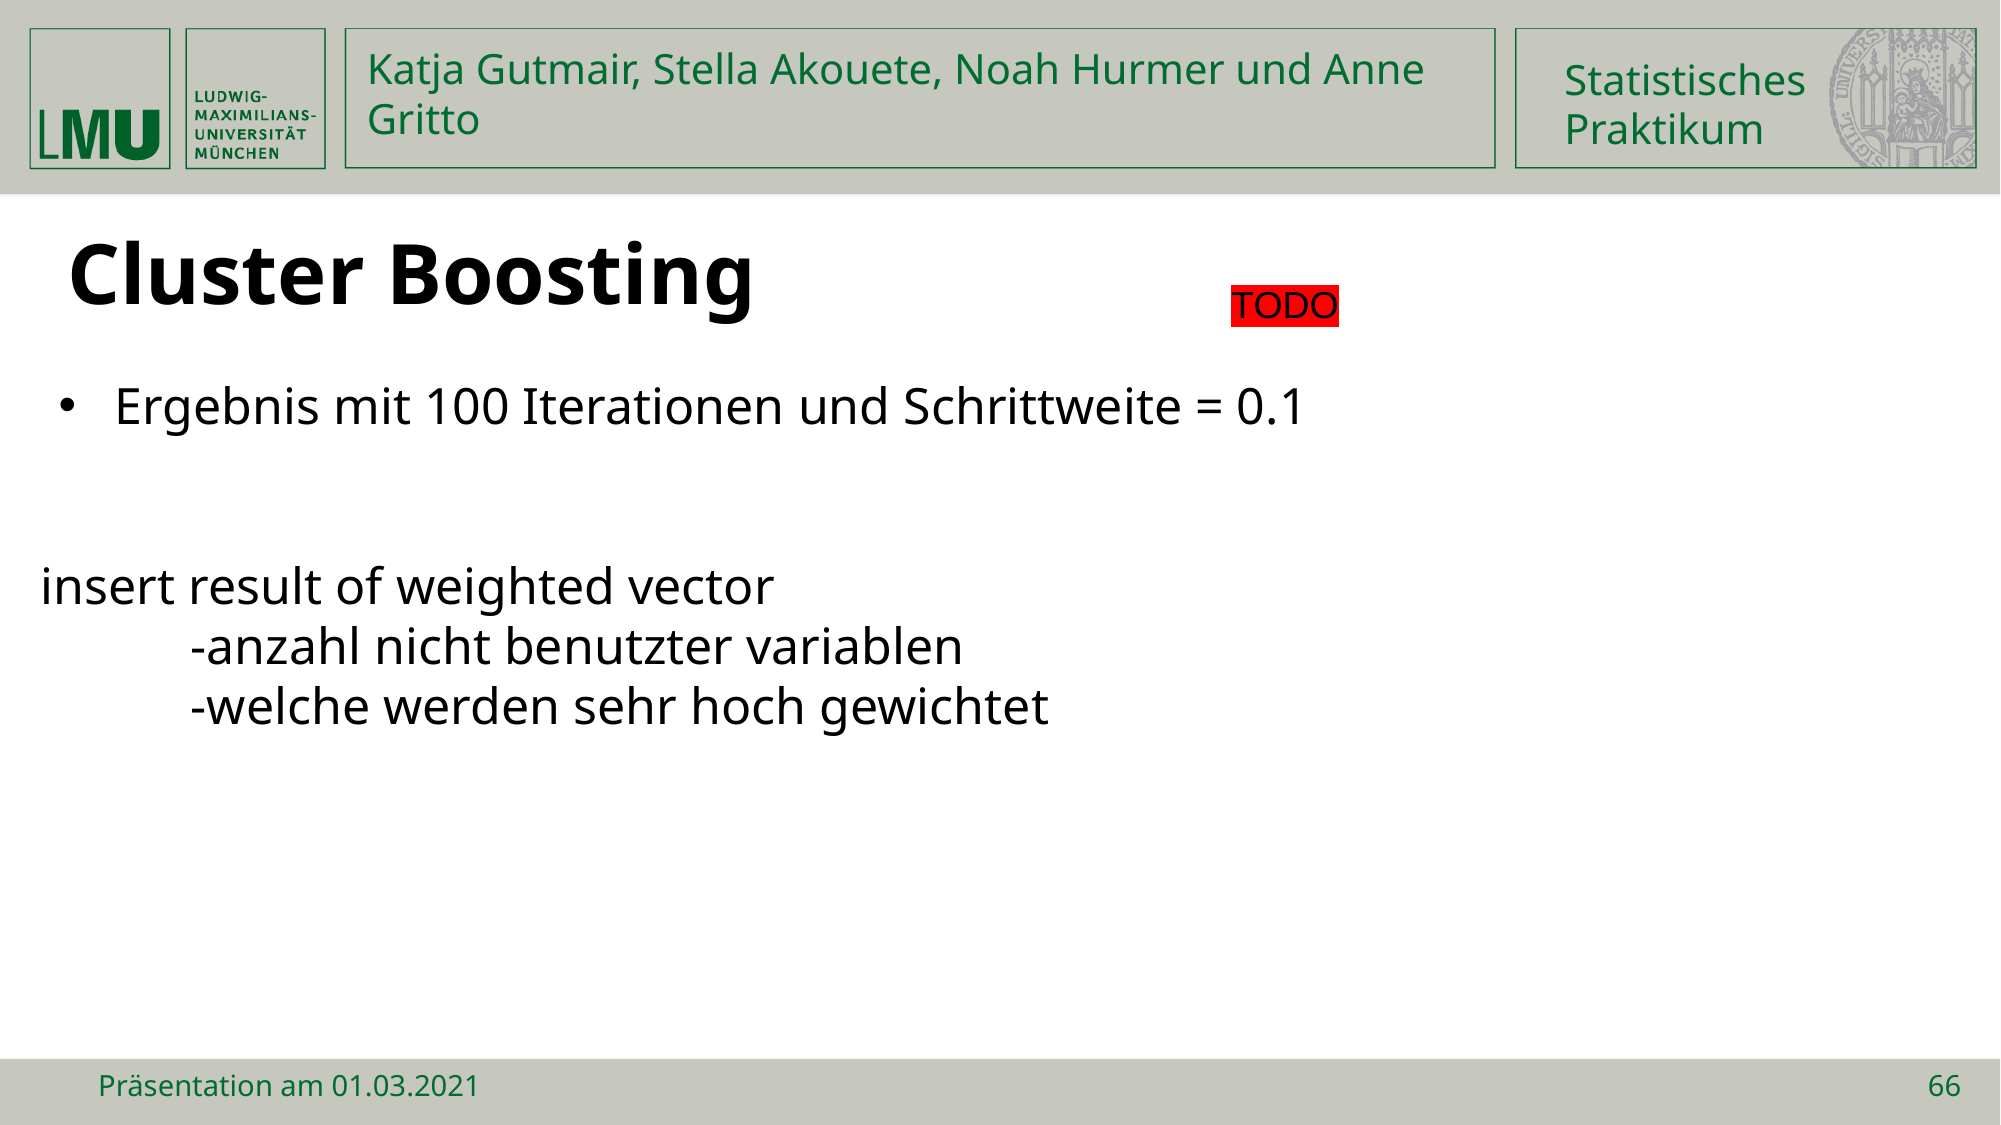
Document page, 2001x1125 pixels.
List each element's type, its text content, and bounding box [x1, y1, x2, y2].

text_box 66 [1803, 1059, 1977, 1108]
text_box Statistisches Praktikum [1549, 46, 1833, 161]
text_box Katja Gutmair, Stella Akouete, Noah Hurmer und Anne Gritto [352, 74, 1463, 150]
text_box Präsentation am 01.03.2021 [83, 1059, 1775, 1108]
picture [0, 0, 2001, 1125]
text_box Ergebnis mit 100 Iterationen und Schrittweite = 0.1 insert result of weighted vector -anzahl nicht benutzter variablen -welche werden sehr hoch gewichtet [25, 366, 1922, 993]
text_box TODO [1216, 266, 1588, 342]
text_box [1525, 30, 1821, 161]
text_box Cluster Boosting [52, 213, 1948, 339]
